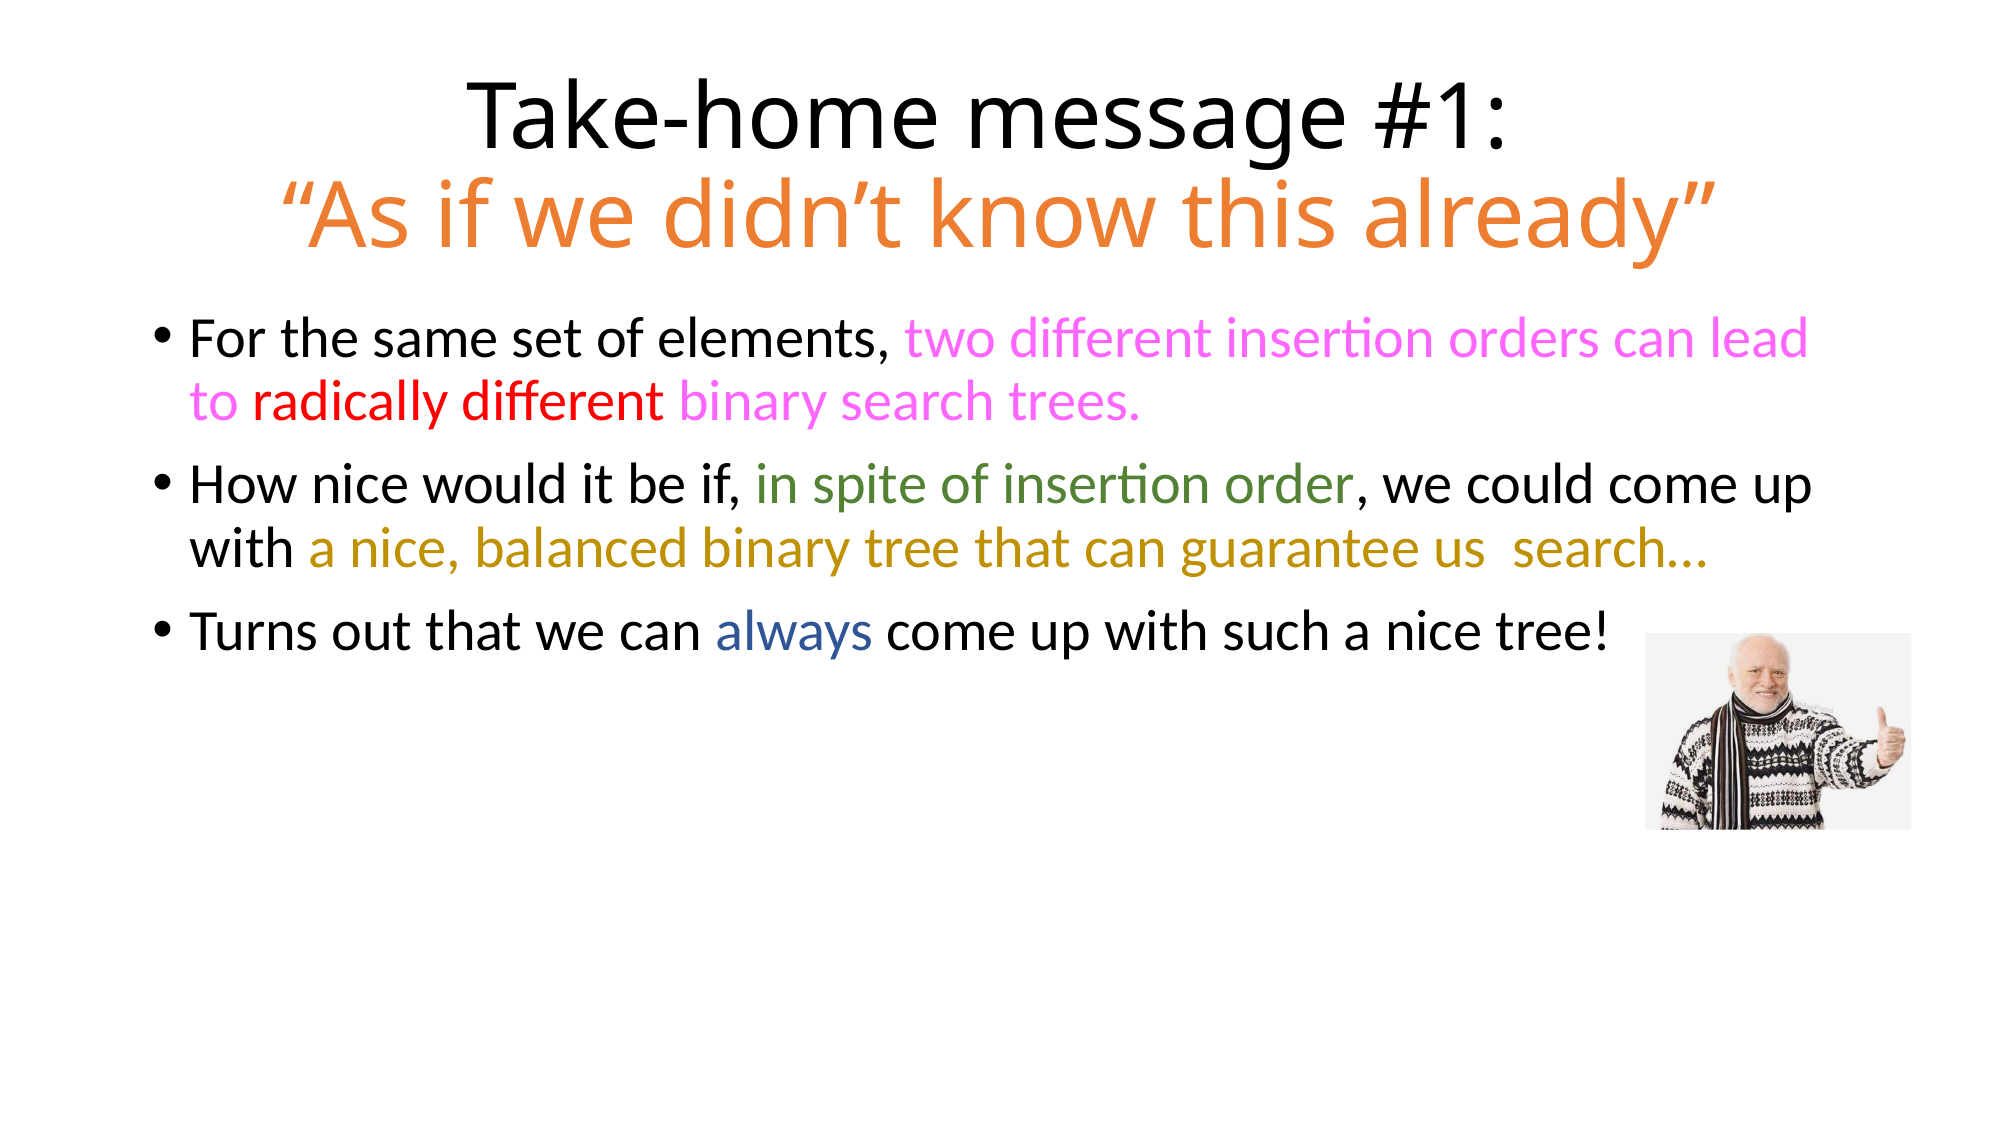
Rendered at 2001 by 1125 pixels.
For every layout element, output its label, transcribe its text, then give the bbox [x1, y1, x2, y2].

title Take-home message #1: “As if we didn’t know this already” [137, 59, 1863, 278]
picture [1644, 633, 1912, 830]
